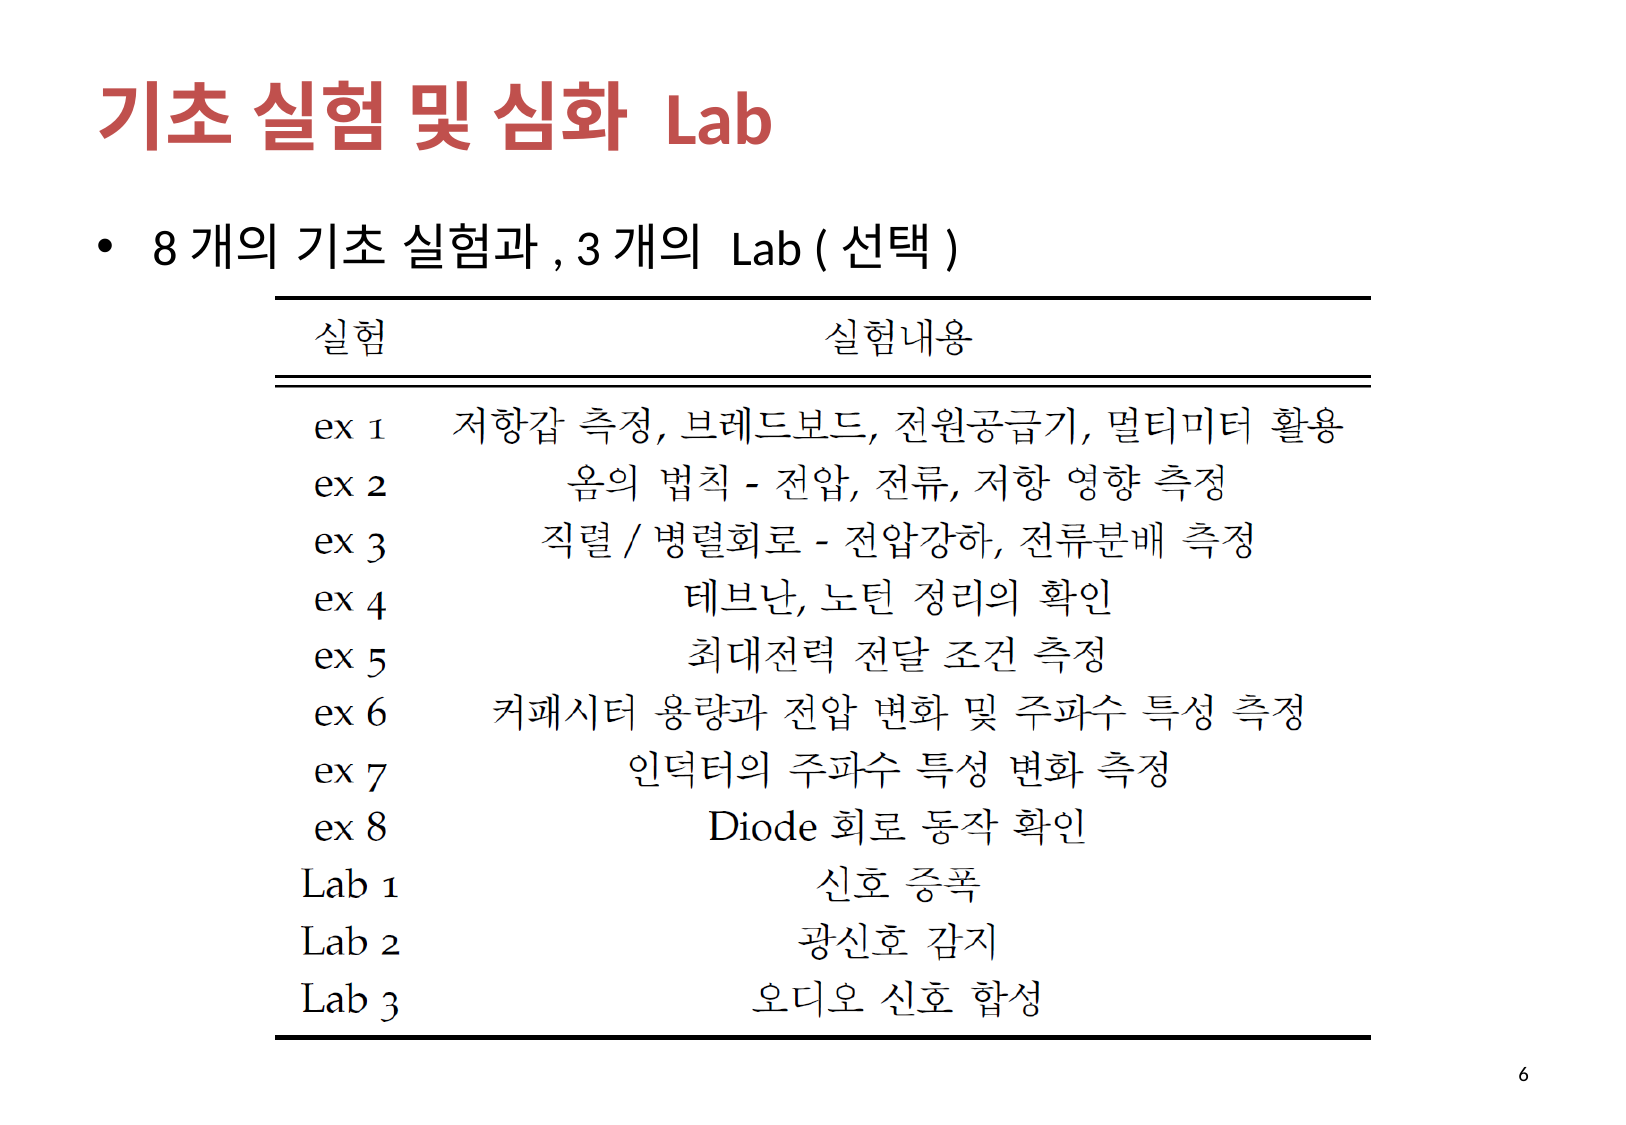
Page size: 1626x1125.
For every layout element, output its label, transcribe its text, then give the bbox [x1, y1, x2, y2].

list 8개의 기초 실험과, 3개의 Lab (선택) [81, 208, 1544, 1005]
picture [257, 284, 1401, 1066]
title 기초 실험 및 심화 Lab [81, 45, 1544, 185]
slide_number 6 [1164, 1042, 1544, 1103]
